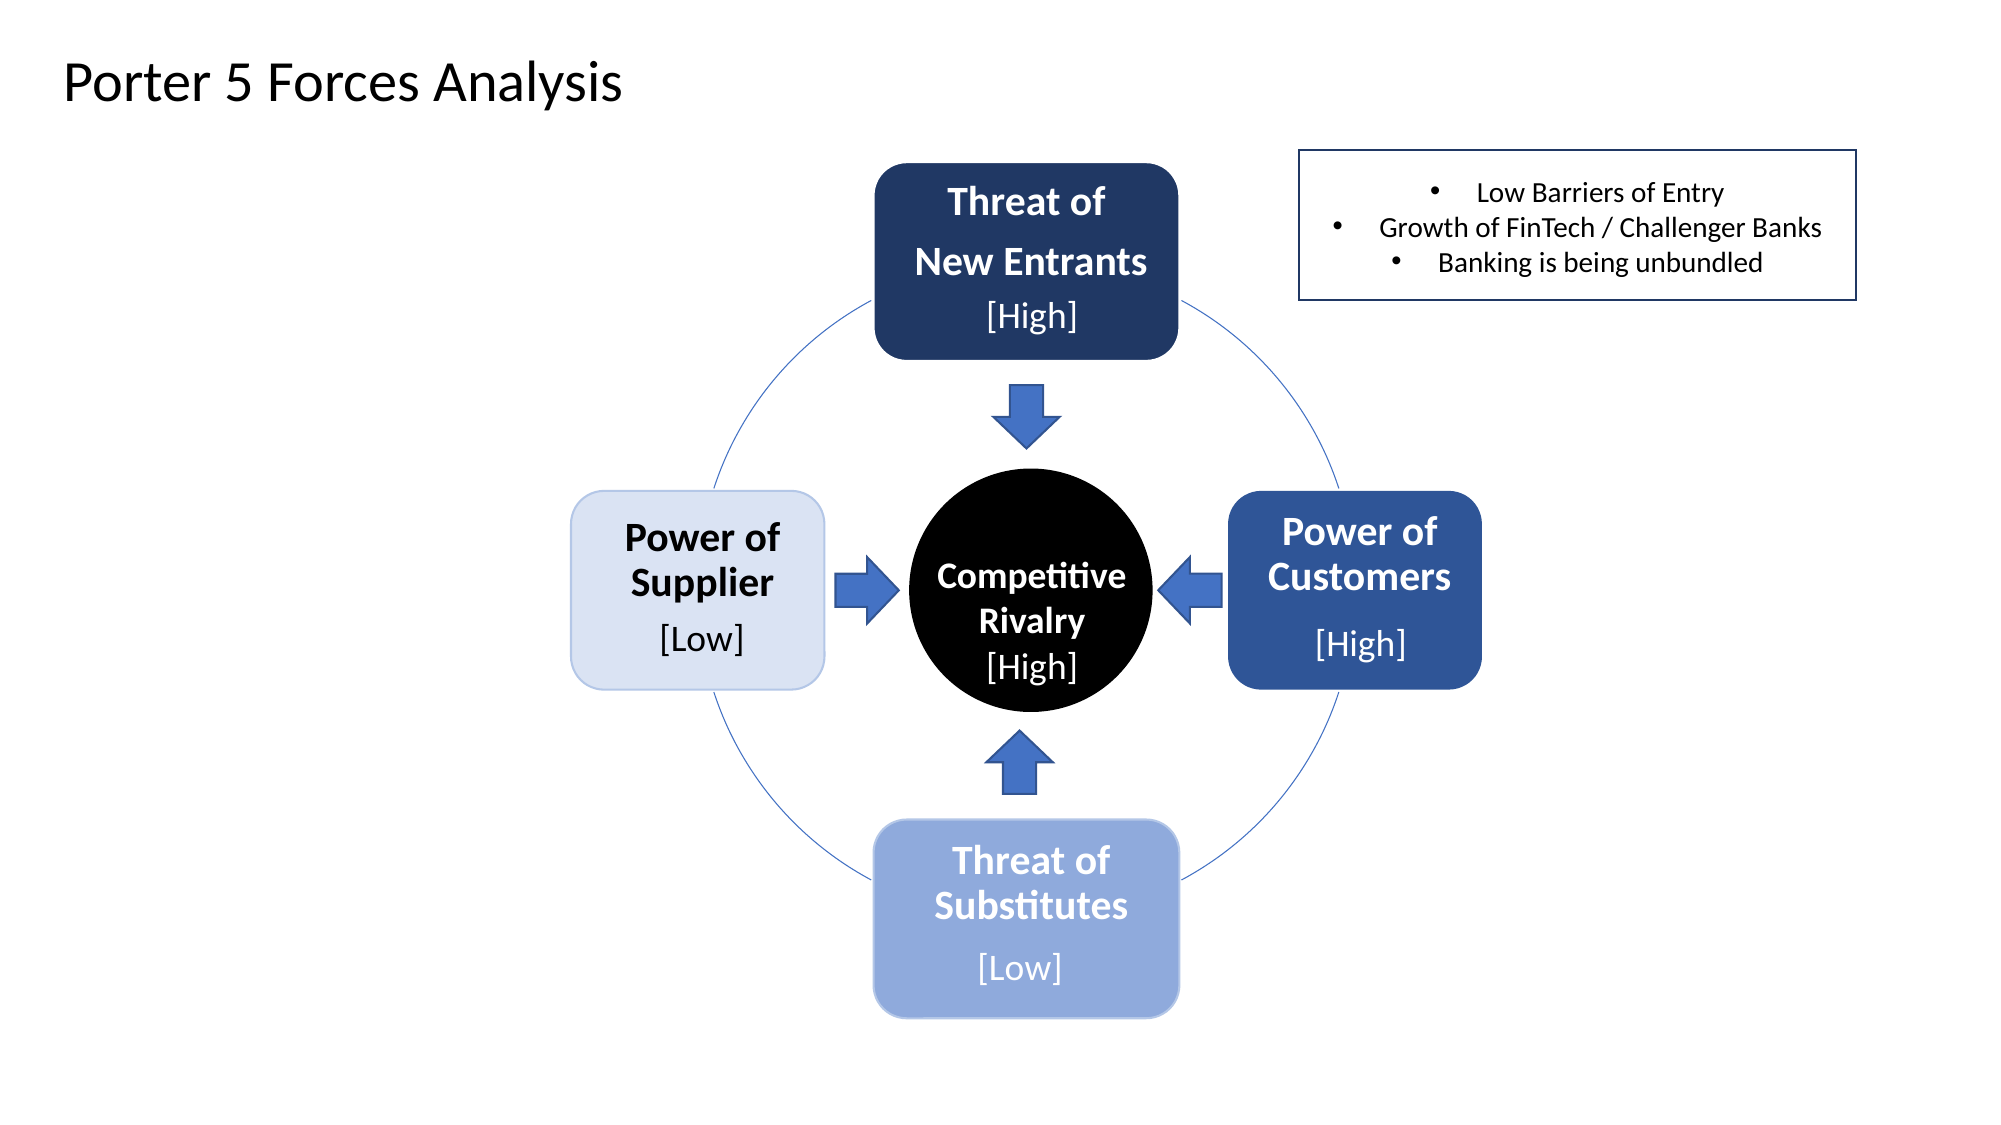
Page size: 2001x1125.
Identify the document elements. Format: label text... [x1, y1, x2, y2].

text_box Low Barriers of Entry Growth of FinTech / Challenger Banks Banking is being unbundled [1298, 149, 1857, 301]
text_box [910, 469, 1152, 711]
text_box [412, 162, 1641, 1019]
text_box Porter 5 Forces Analysis [48, 35, 2000, 121]
